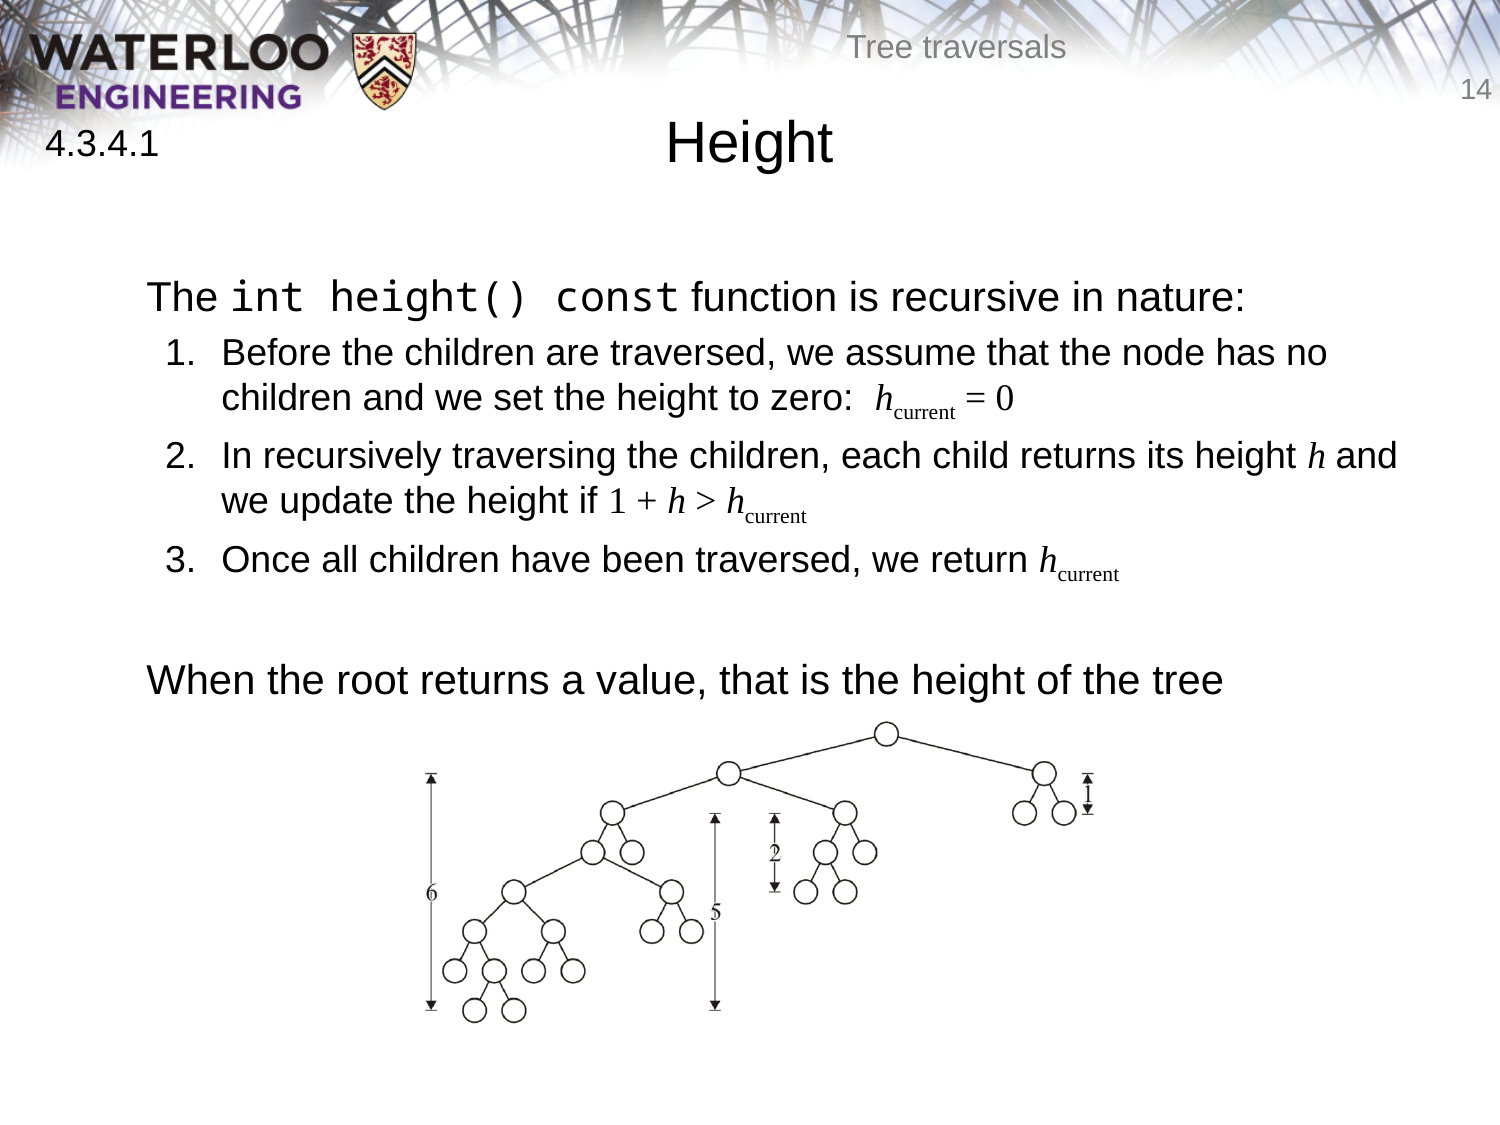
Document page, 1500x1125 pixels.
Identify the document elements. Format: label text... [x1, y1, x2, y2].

title Height [74, 44, 1426, 233]
list The int height() const function is recursive in nature: Before the children are traversed, we assume that the node has no children and we set the height to zero: hcurrent = 0 In recursively traversing the children, each child returns its height h and we update the height if 1 + h > hcurrent Once all children have been traversed, we return hcurrent When the root returns a value, that is the height of the tree [74, 262, 1426, 1006]
text_box 4.3.4.1 [30, 111, 175, 172]
picture [0, 0, 1500, 1125]
